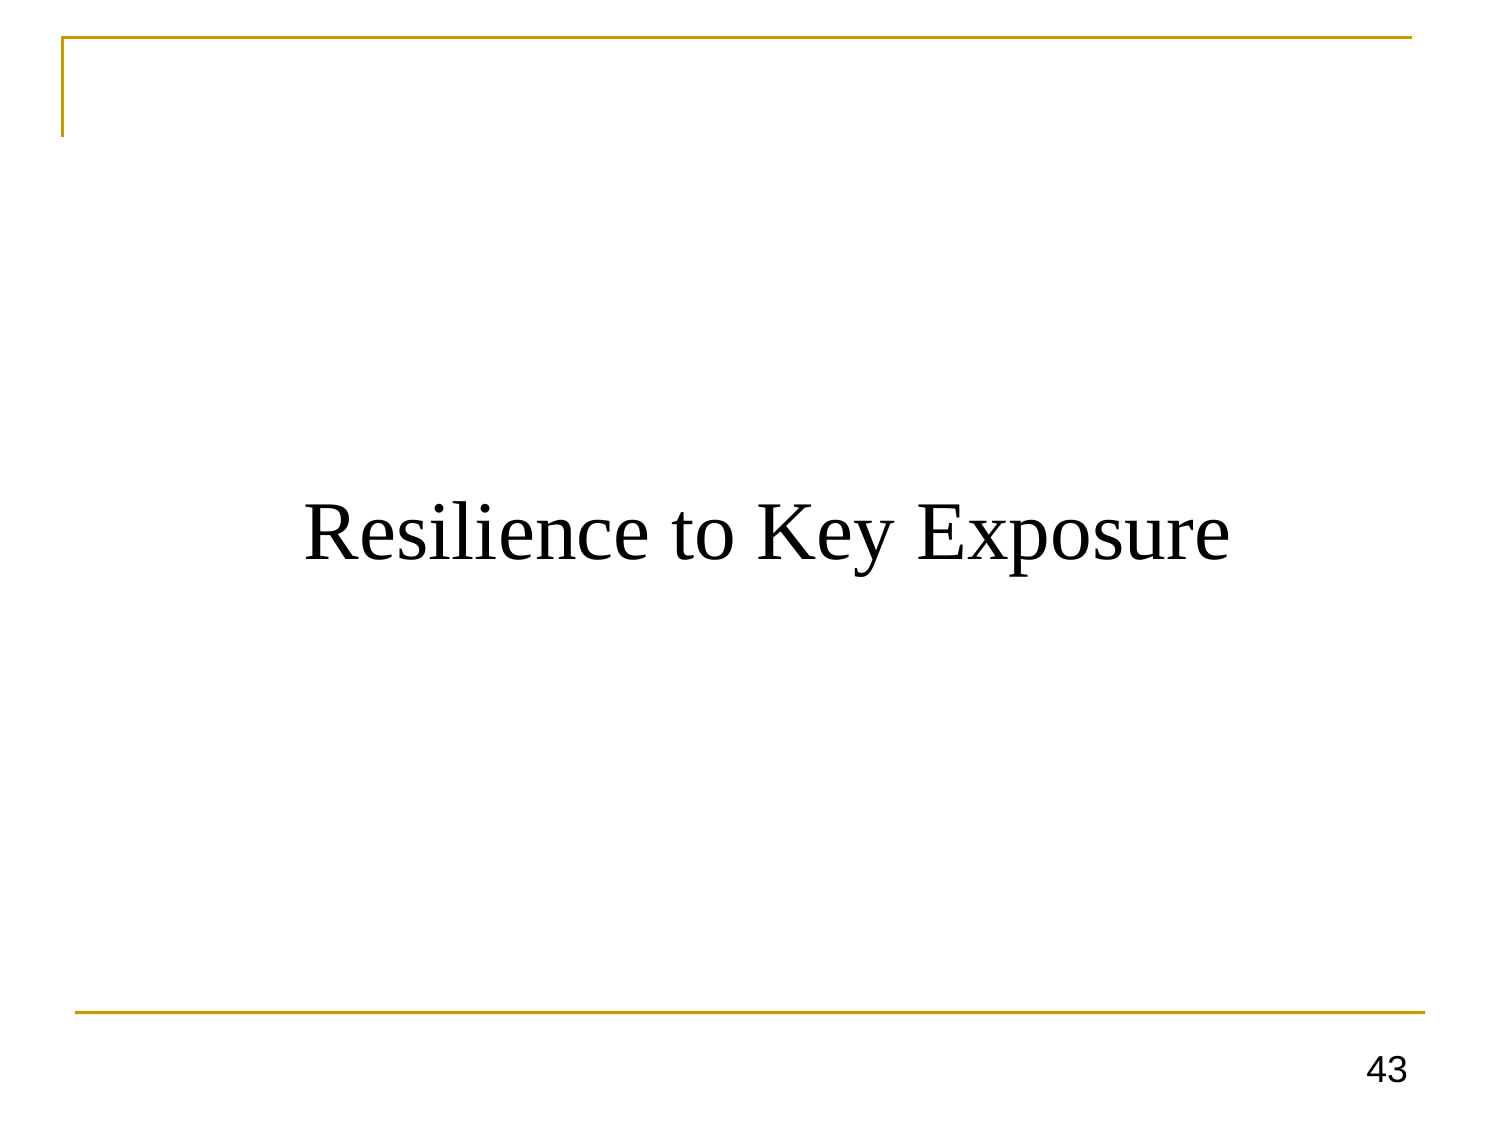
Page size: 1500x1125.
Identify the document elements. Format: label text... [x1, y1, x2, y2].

text_box 43 [1351, 1023, 1424, 1098]
title Resilience to Key Exposure [36, 69, 1500, 543]
